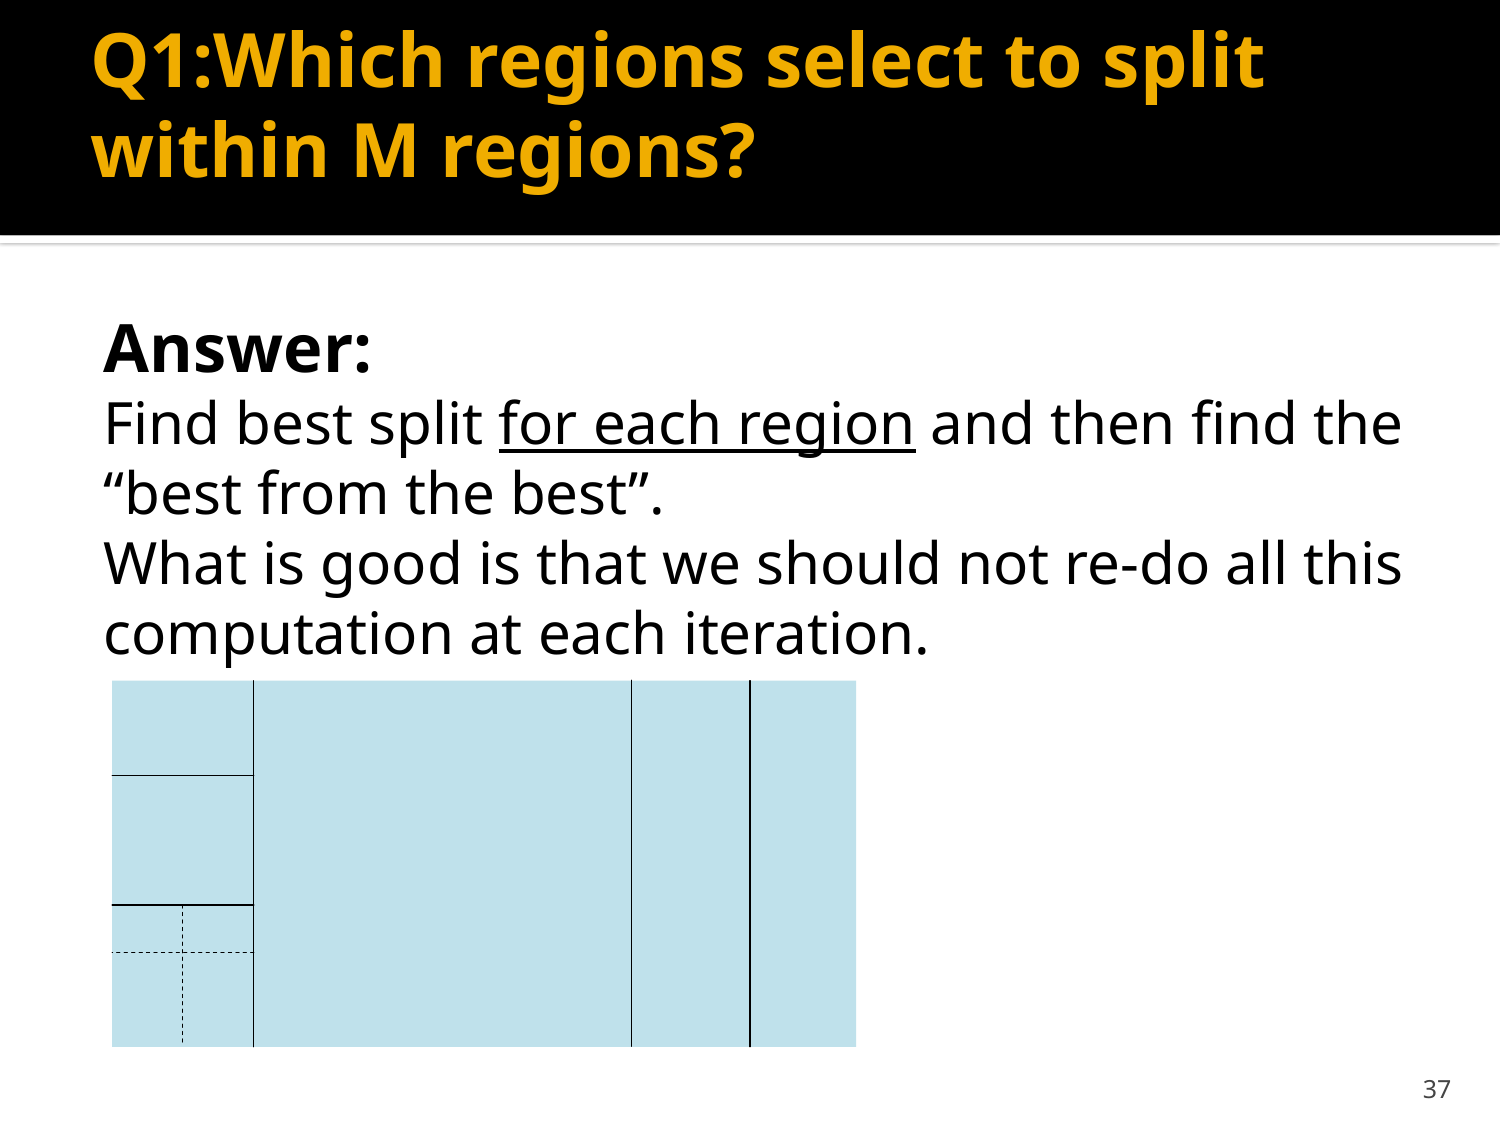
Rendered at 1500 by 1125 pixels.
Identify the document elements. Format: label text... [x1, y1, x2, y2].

text_box [108, 677, 860, 1051]
slide_number 37 [1345, 1062, 1467, 1108]
title Q1:Which regions select to split within M regions? [75, 40, 1483, 254]
list Answer: Find best split for each region and then find the “best from the best”. What is good is that we should not re-do all this computation at each iteration. [75, 291, 1425, 1050]
